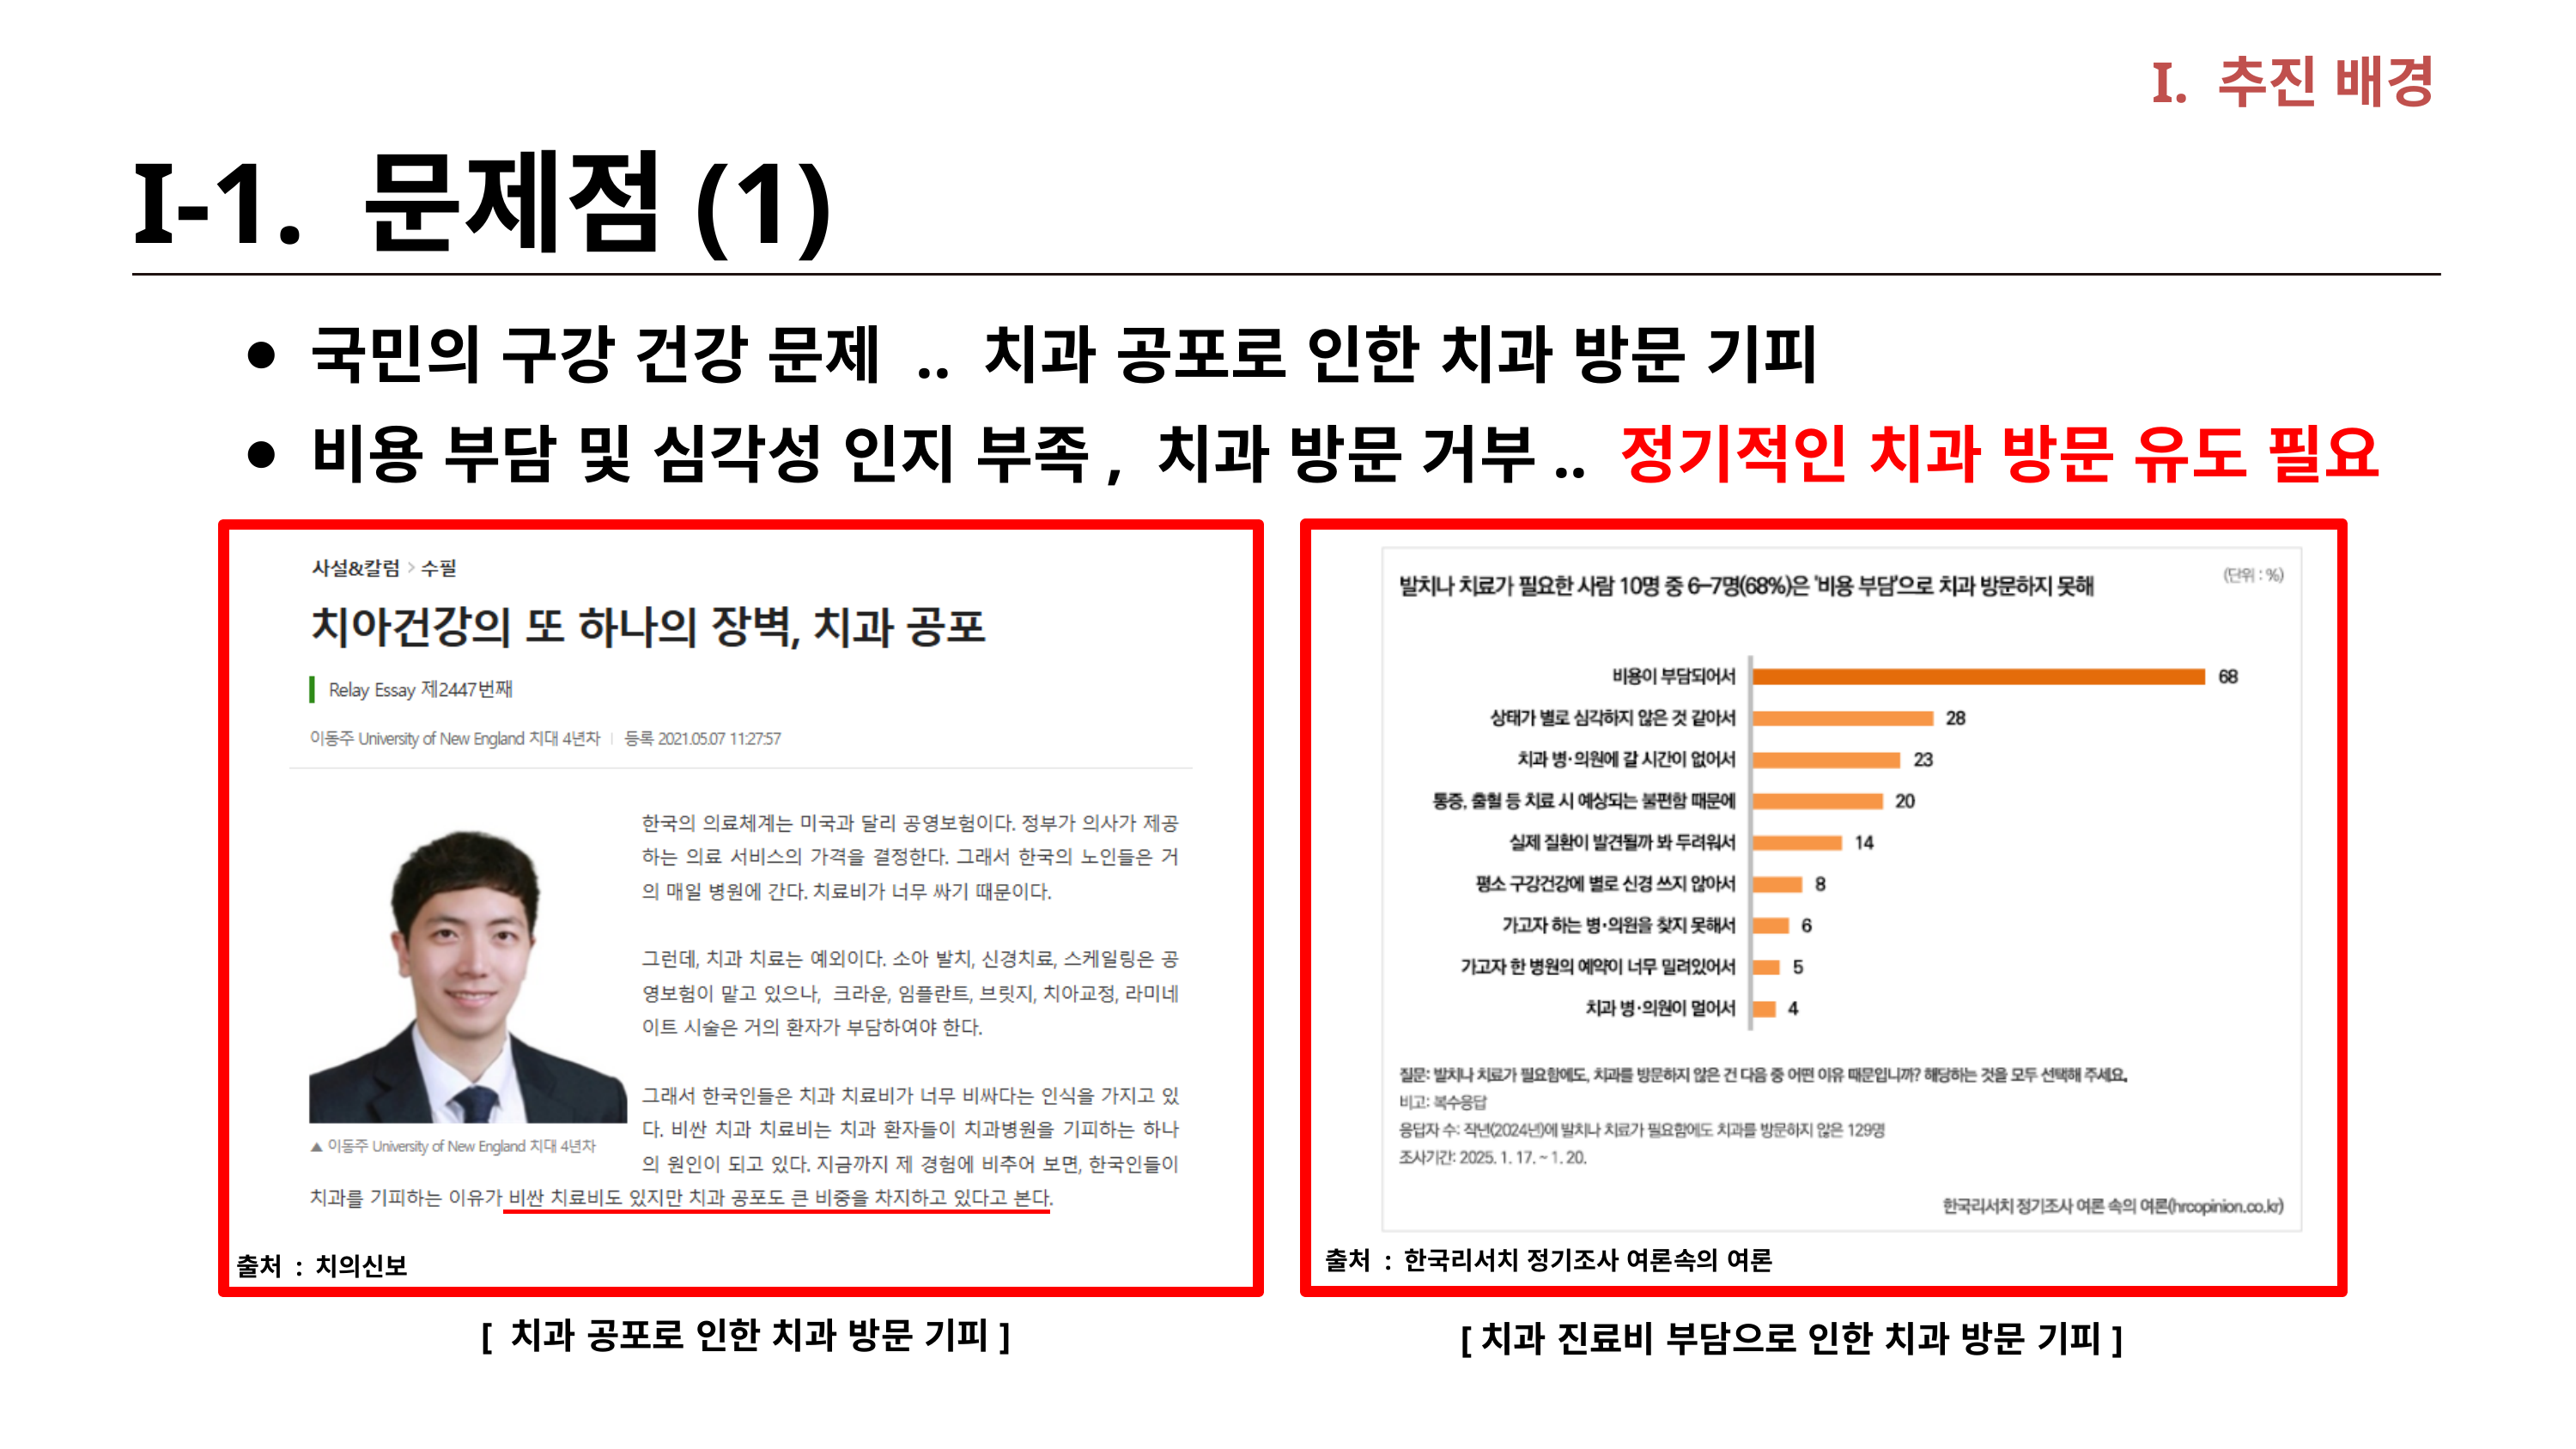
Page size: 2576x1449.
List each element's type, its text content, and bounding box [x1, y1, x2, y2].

text_box [ 치과 공포로 인한 치과 방문 기피] [234, 1284, 1249, 1362]
picture [1377, 541, 2307, 1239]
text_box I-1. 문제점(1) [132, 111, 1955, 267]
text_box [1305, 524, 2343, 1292]
text_box 출처 : 치의신보 [223, 1229, 1196, 1288]
text_box I. 추진 배경 [1649, 35, 2437, 115]
picture [131, 271, 2442, 276]
picture [289, 541, 1194, 1229]
text_box [223, 524, 1259, 1292]
text_box [치과 진료비 부담으로 인한 치과 방문 기피] [1305, 1292, 2279, 1367]
text_box 출처 : 한국리서치 정기조사 여론속의 여론 [1312, 1238, 2372, 1282]
text_box ⦁ 국민의 구강 건강 문제 .. 치과 공포로 인한 치과 방문 기피 ⦁ 비용 부담 및 심각성 인지 부족, 치과 방문 거부.. 정기적인 치과 방문 유도 필요 [245, 291, 2455, 482]
